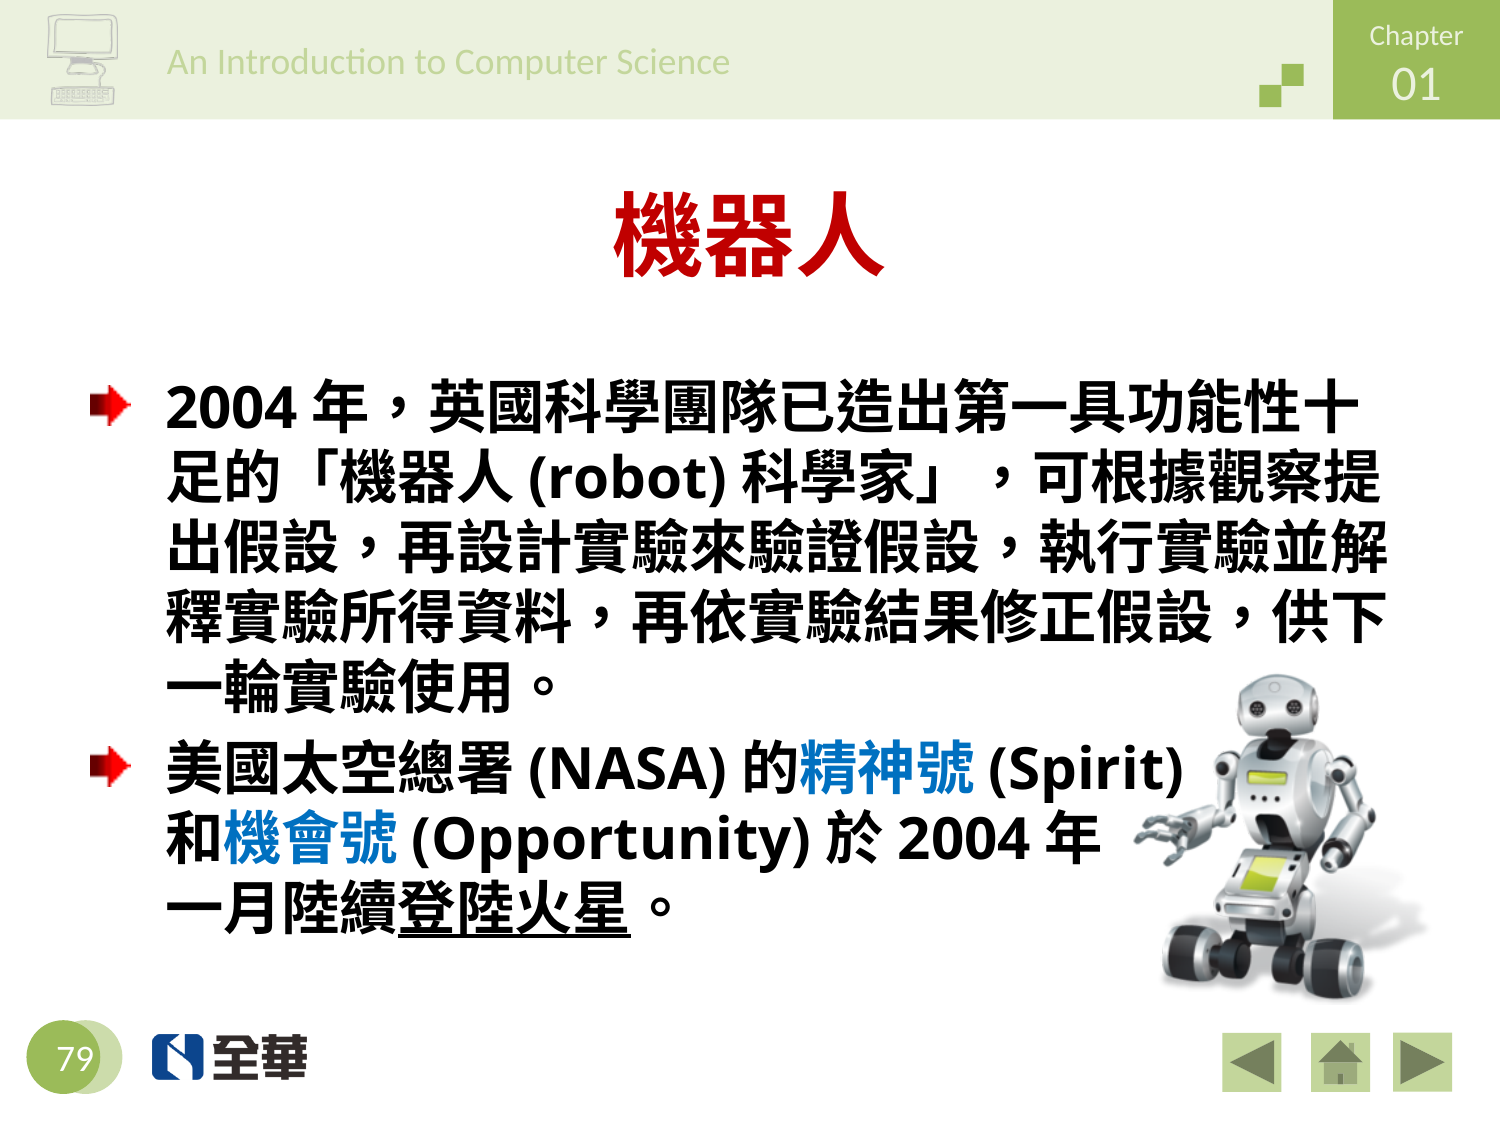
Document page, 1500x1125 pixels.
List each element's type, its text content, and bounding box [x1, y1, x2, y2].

title 機器人 [75, 138, 1425, 327]
picture [1118, 668, 1456, 1006]
picture [47, 14, 118, 106]
picture [152, 1034, 307, 1080]
list 2004年，英國科學團隊已造出第一具功能性十足的「機器人(robot)科學家」，可根據觀察提出假設，再設計實驗來驗證假設，執行實驗並解釋實驗所得資料，再依實驗結果修正假設，供下一輪實驗使用。 美國太空總署(NASA)的精神號(Spirit) 和機會號(Opportunity)於2004年 一月陸續登陸火星。 [75, 363, 1425, 1005]
picture [90, 385, 131, 426]
picture [90, 746, 131, 787]
